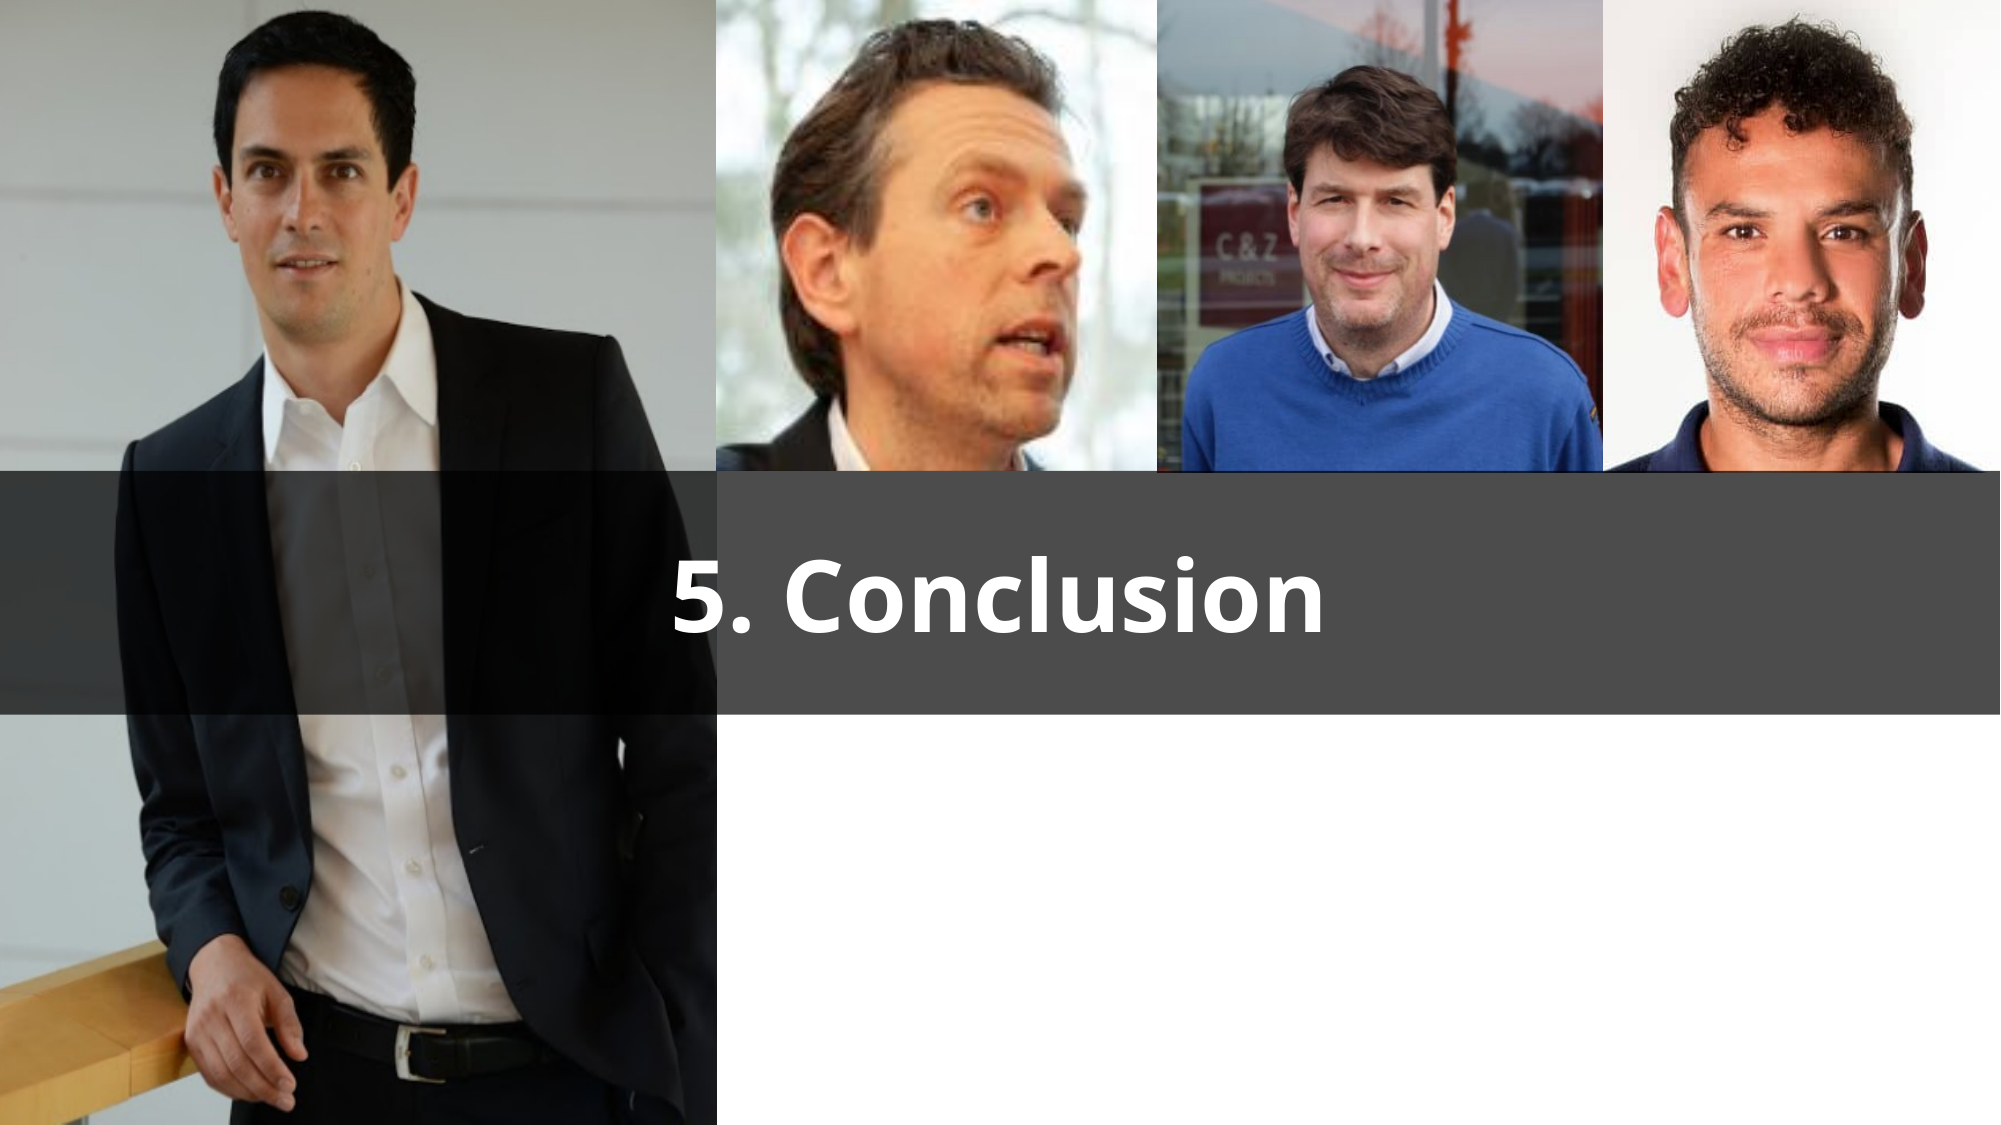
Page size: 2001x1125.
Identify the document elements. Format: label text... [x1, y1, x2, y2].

picture [0, 0, 2000, 1125]
text_box 5. Conclusion [717, 471, 2000, 716]
